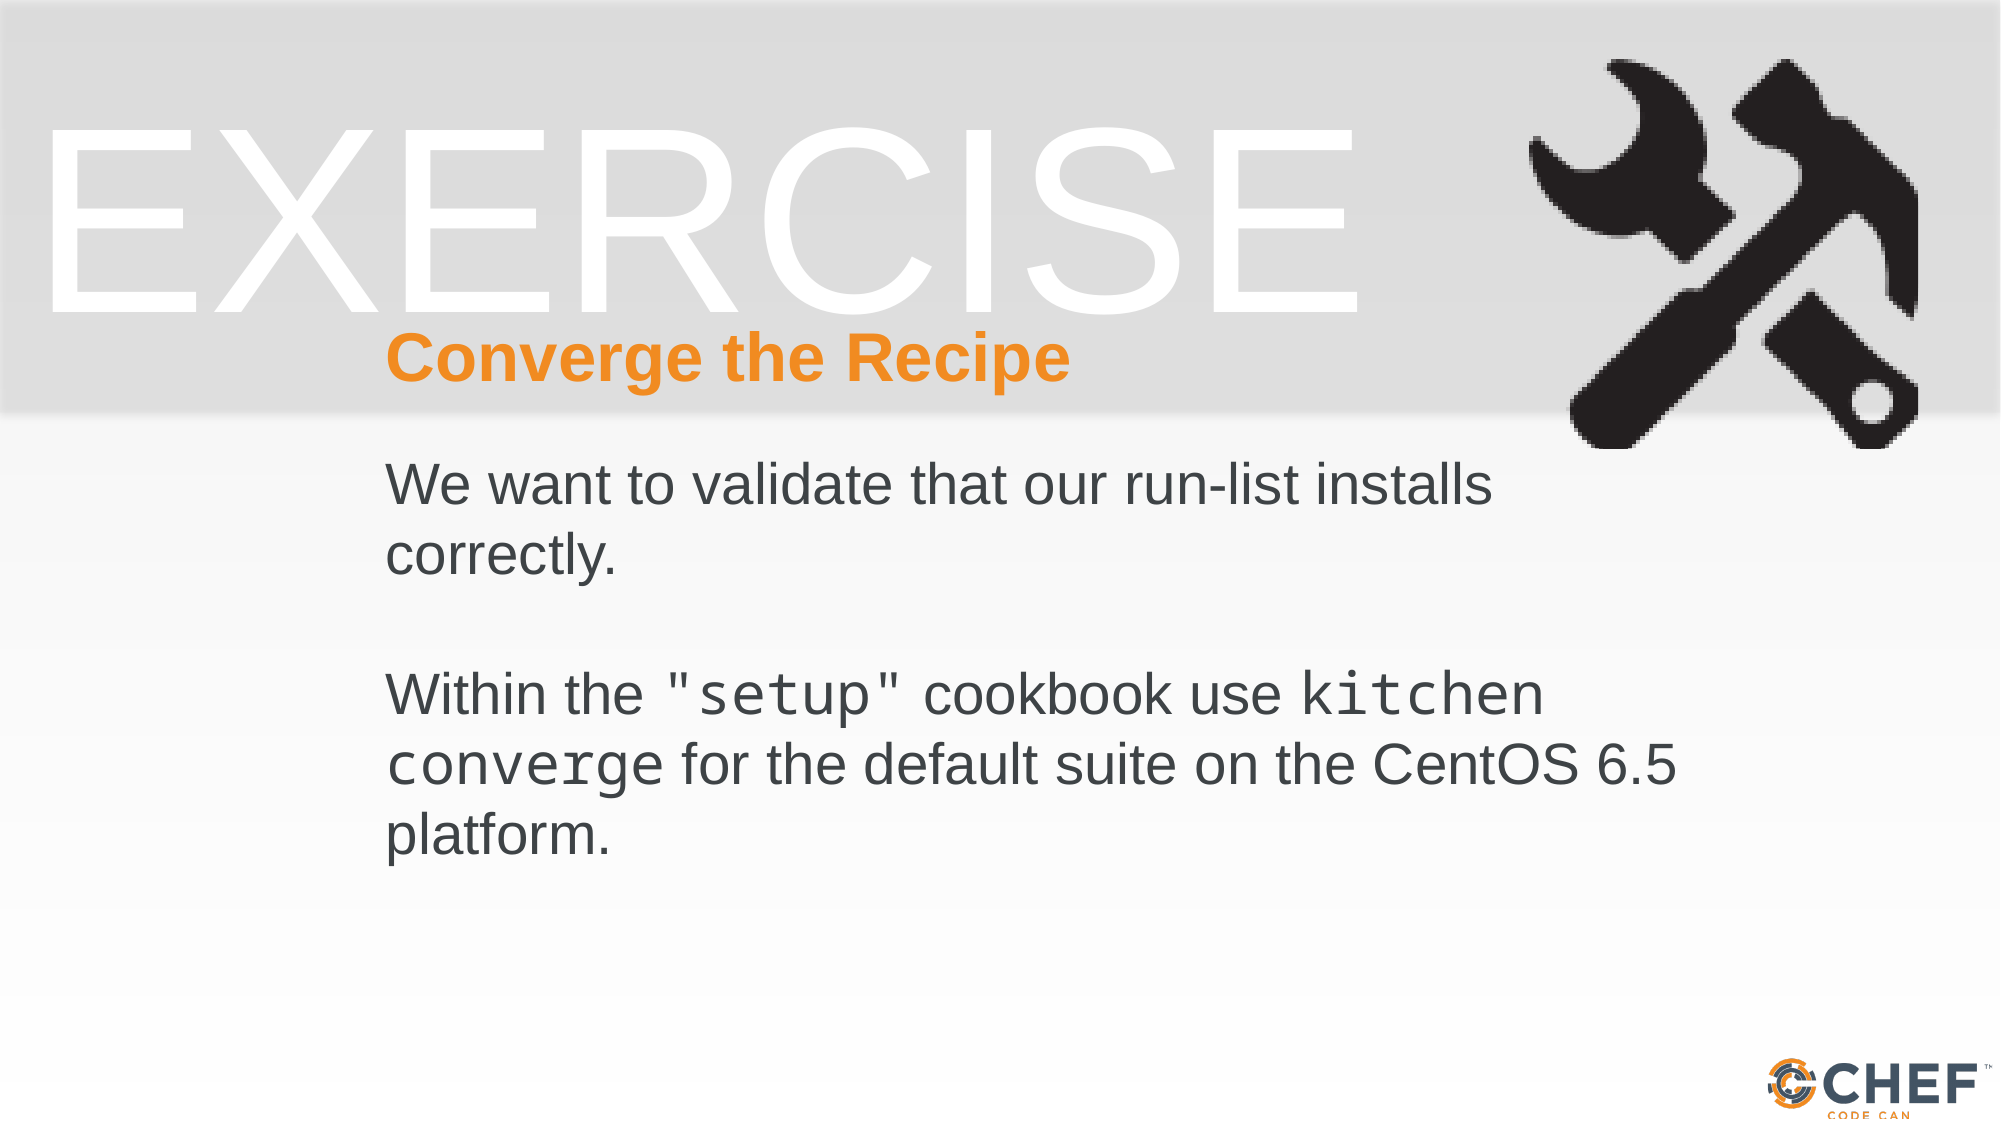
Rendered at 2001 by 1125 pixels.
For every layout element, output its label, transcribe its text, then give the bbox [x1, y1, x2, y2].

subtitle We want to validate that our run-list installs correctly. Within the "setup" cookbook use kitchen converge for the default suite on the CentOS 6.5 platform. [370, 431, 1721, 909]
title Converge the Recipe [370, 307, 1721, 412]
